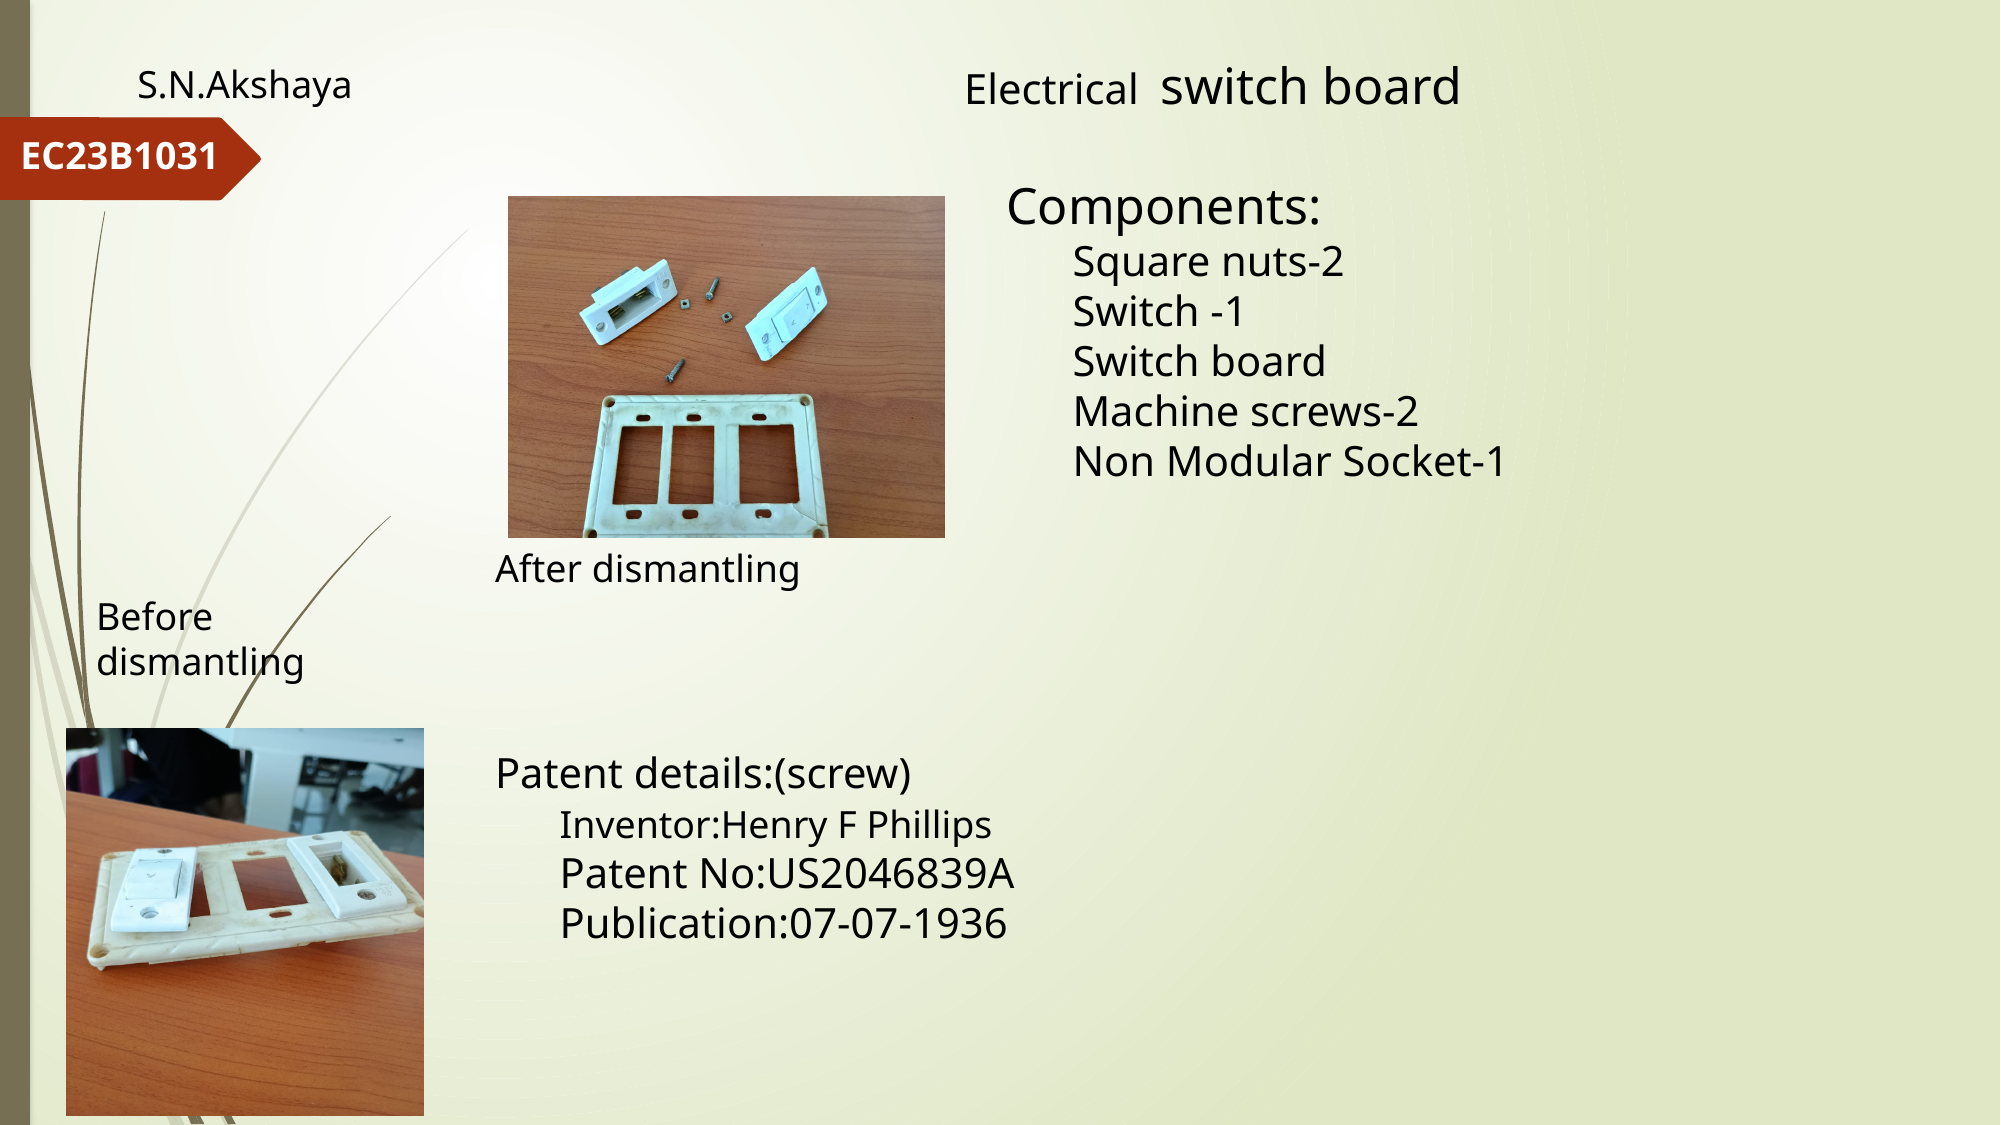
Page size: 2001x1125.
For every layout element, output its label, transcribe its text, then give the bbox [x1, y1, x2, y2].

text_box EC23B1031 [5, 124, 1133, 185]
picture [66, 728, 425, 1116]
text_box Patent details:(screw) Inventor:Henry F Phillips Patent No:US2046839A Publication:07-07-1936 [480, 739, 1938, 955]
text_box After dismantling [480, 537, 891, 598]
text_box S.N.Akshaya [0, 54, 746, 114]
text_box Before dismantling [81, 585, 390, 691]
picture [508, 196, 945, 538]
title [1052, 60, 2000, 784]
text_box Electrical switch board Components: Square nuts-2 Switch -1 Switch board Machine screws-2 Non Modular Socket-1 [939, 46, 1912, 542]
